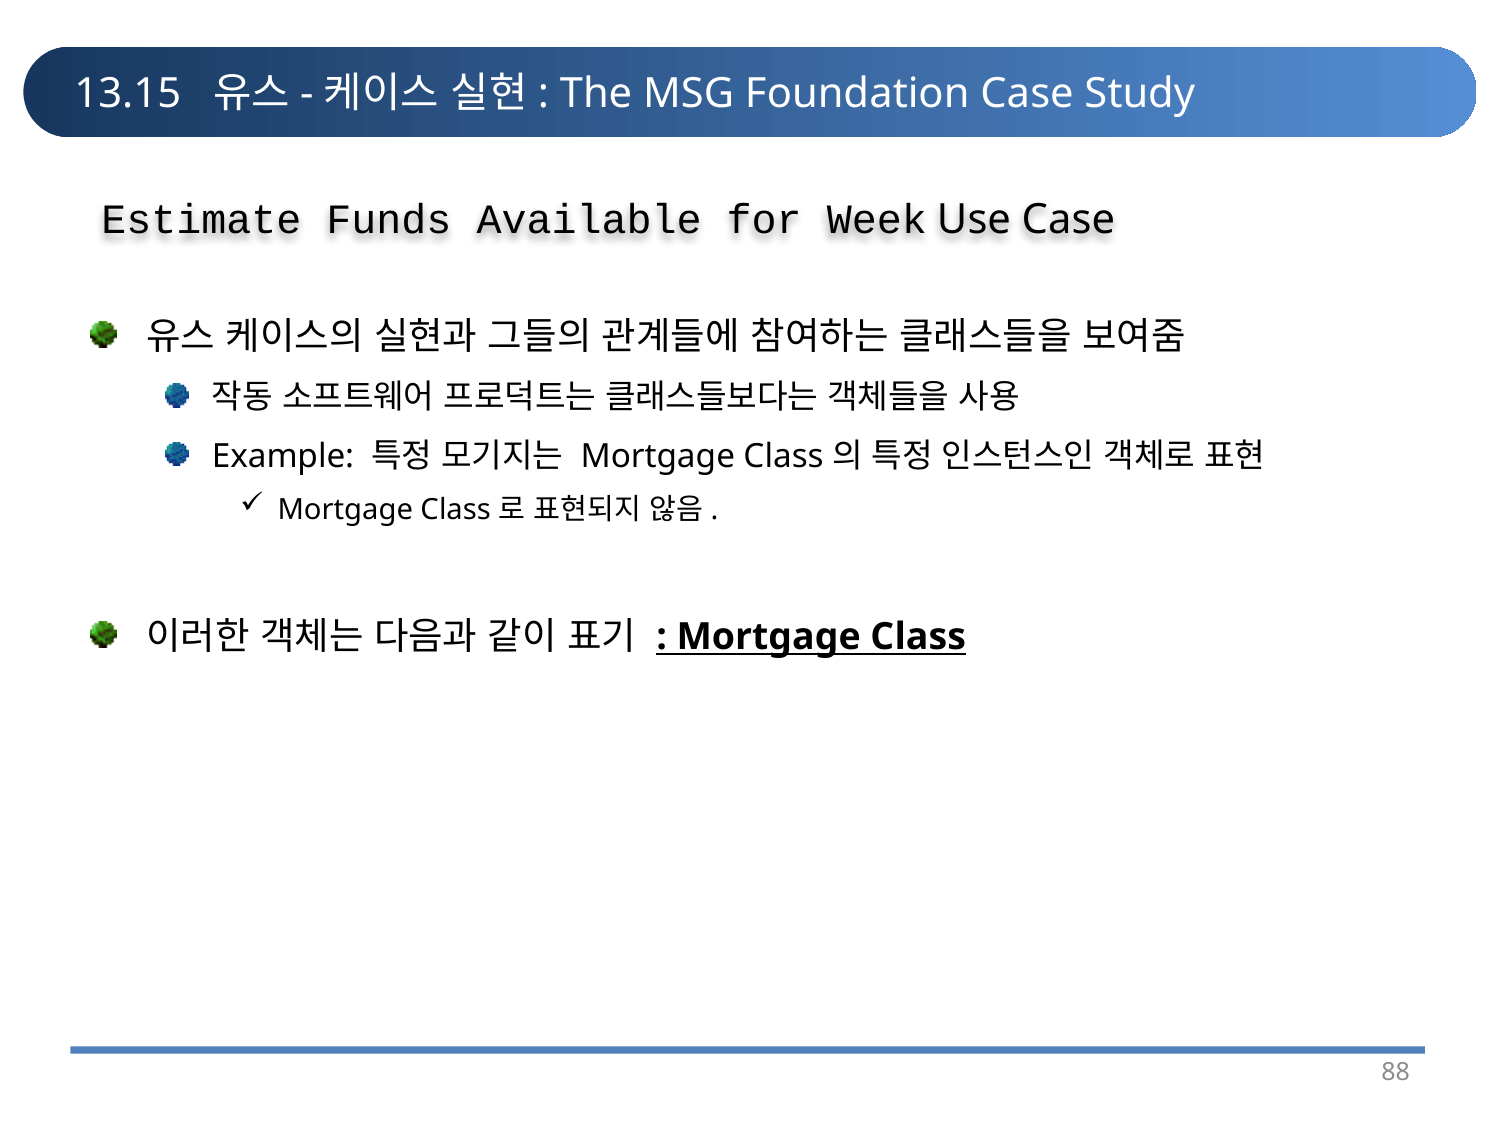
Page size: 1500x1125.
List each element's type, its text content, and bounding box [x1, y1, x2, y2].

picture [90, 321, 117, 348]
picture [165, 442, 189, 466]
list 유스 케이스의 실현과 그들의 관계들에 참여하는 클래스들을 보여줌 작동 소프트웨어 프로덕트는 클래스들보다는 객체들을 사용 Example: 특정 모기지는 Mortgage Class의 특정 인스턴스인 객체로 표현 Mortgage Class로 표현되지 않음. 이러한 객체는 다음과 같이 표기 : Mortgage Class [75, 290, 1447, 1005]
title 13.15 유스-케이스 실현: The MSG Foundation Case Study [59, 56, 1410, 126]
picture [90, 621, 117, 648]
list Estimate Funds Available for Week Use Case [60, 180, 1156, 255]
picture [165, 383, 189, 408]
slide_number 88 [1074, 1042, 1425, 1103]
